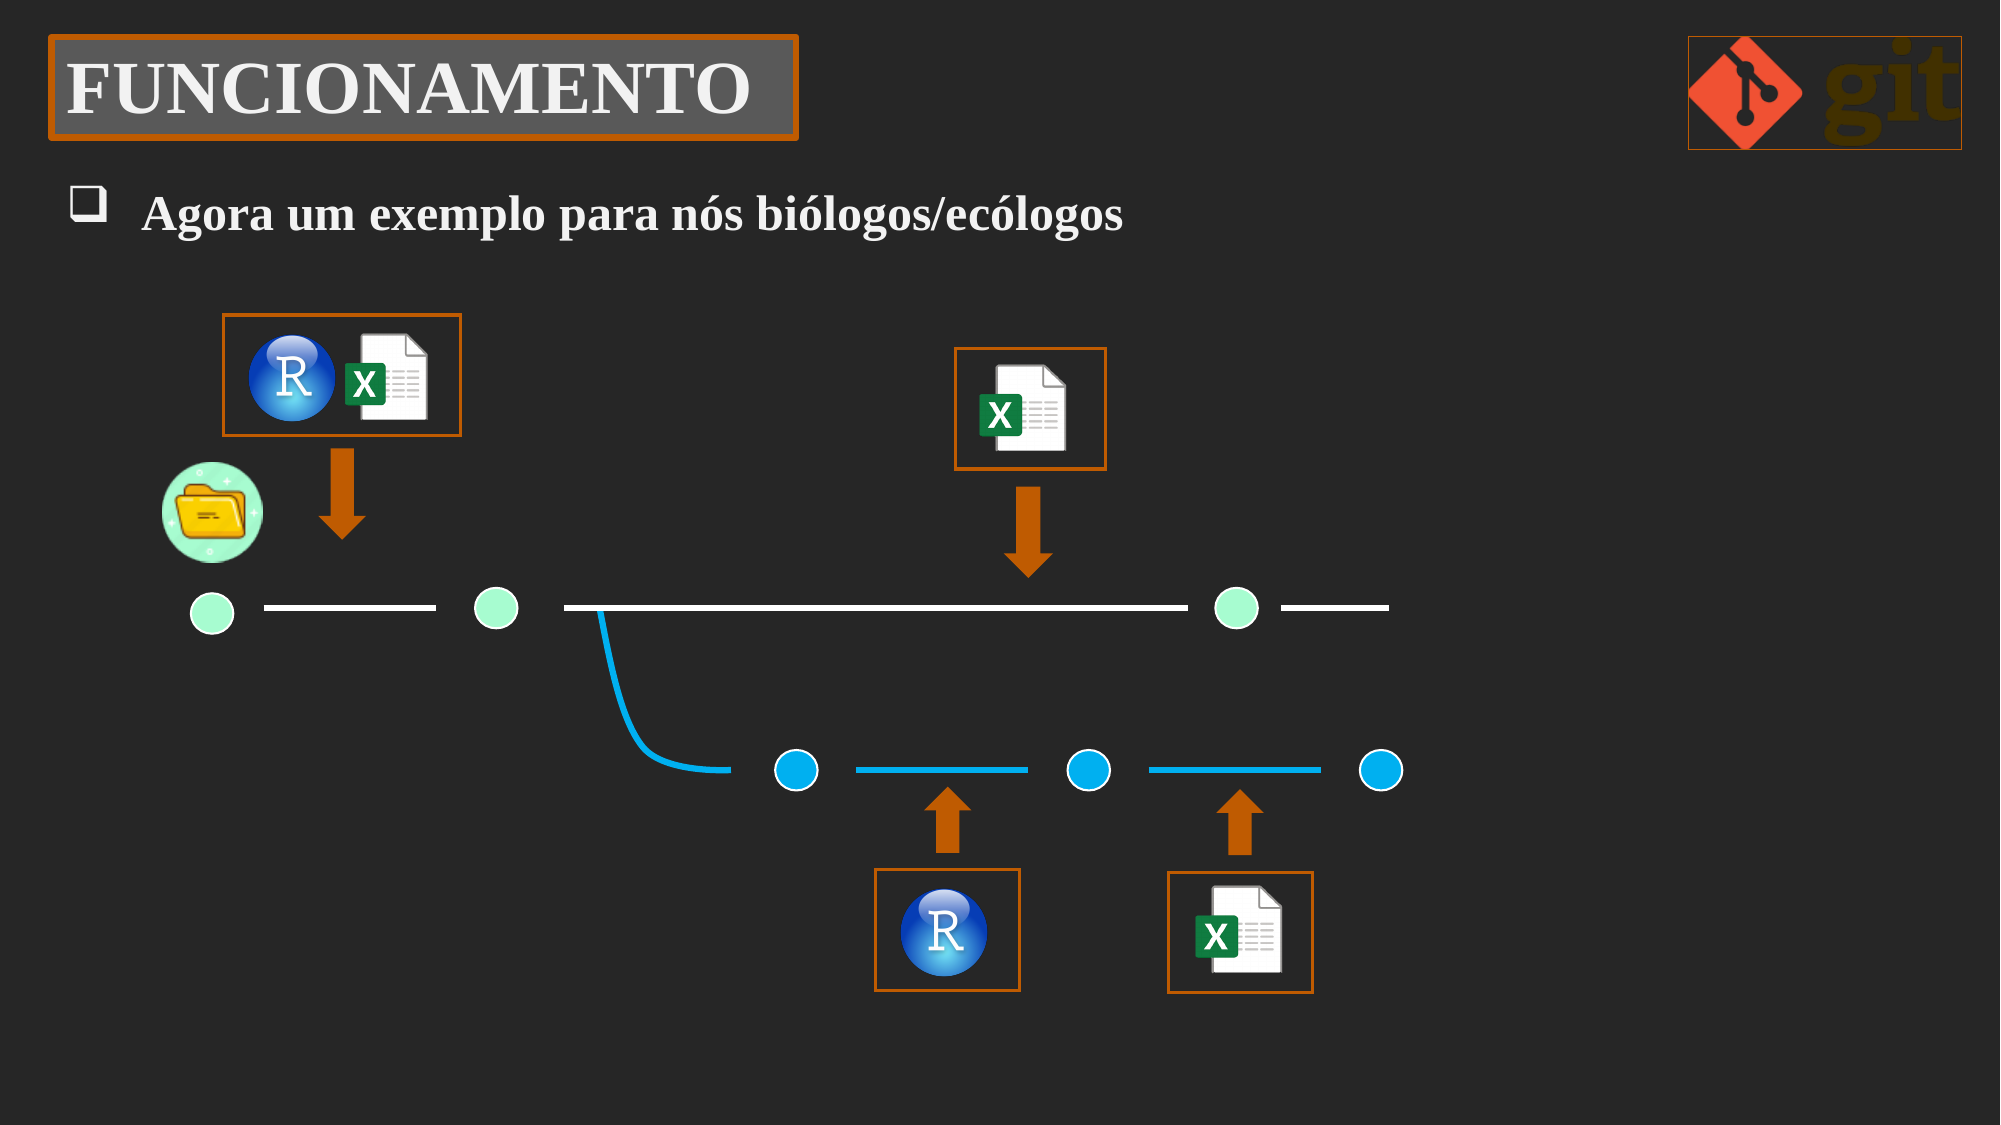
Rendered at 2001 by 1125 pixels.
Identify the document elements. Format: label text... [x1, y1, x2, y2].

text_box FUNCIONAMENTO [51, 37, 797, 138]
text_box [478, 620, 515, 630]
text_box [1358, 748, 1404, 792]
text_box Agora um exemplo para nós biólogos/ecólogos [51, 179, 1554, 620]
text_box [924, 786, 972, 853]
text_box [223, 315, 461, 436]
text_box [191, 620, 234, 635]
text_box [1066, 748, 1112, 792]
text_box [601, 620, 731, 771]
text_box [875, 869, 1020, 991]
text_box [1218, 620, 1255, 630]
text_box [1216, 789, 1264, 856]
picture [162, 462, 263, 563]
picture [1688, 36, 1962, 150]
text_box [955, 348, 1106, 469]
text_box [774, 748, 819, 792]
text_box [1168, 872, 1313, 993]
